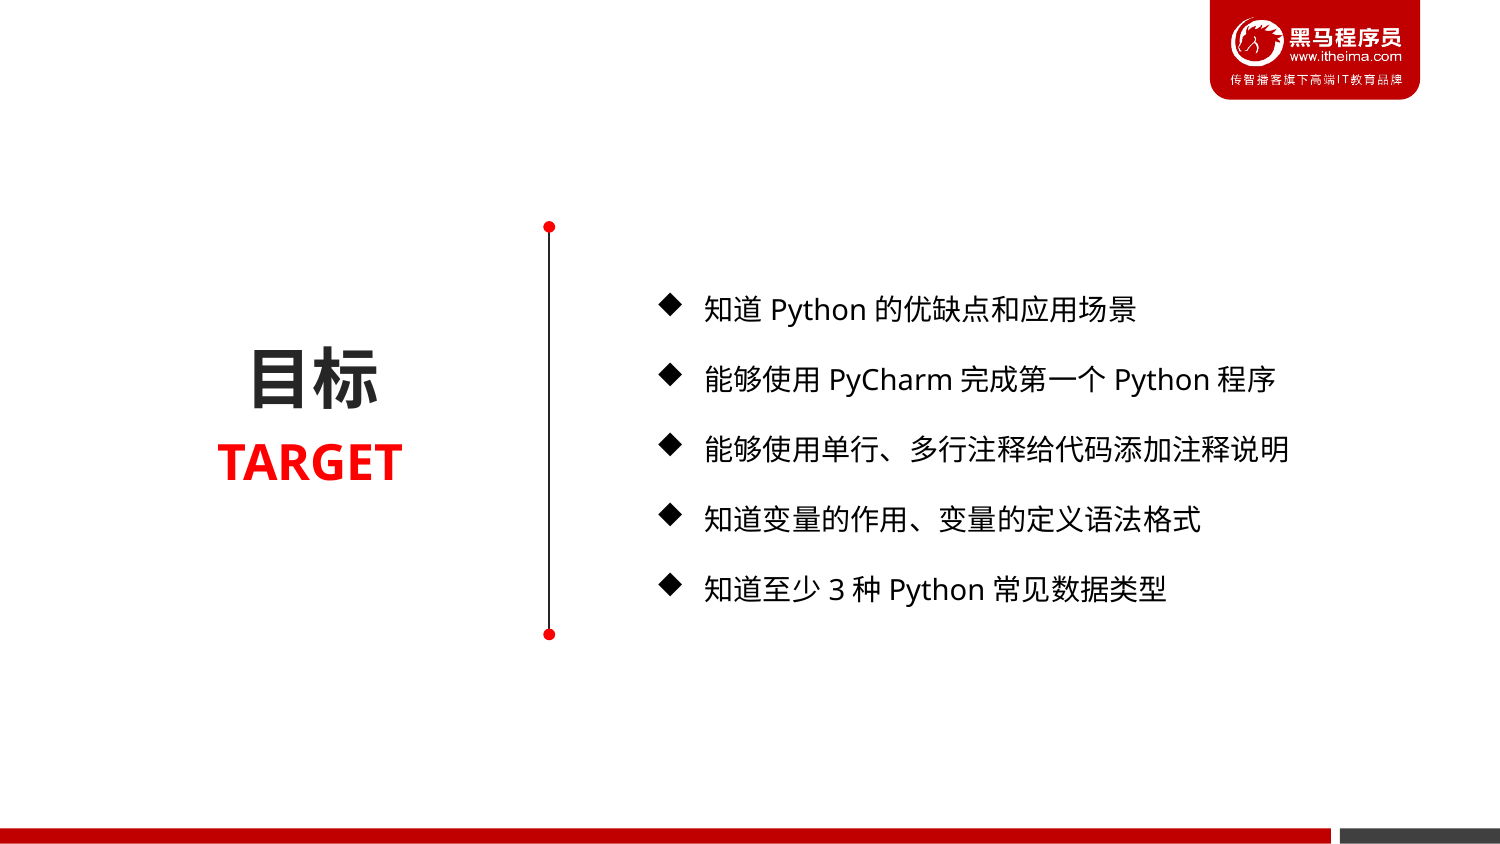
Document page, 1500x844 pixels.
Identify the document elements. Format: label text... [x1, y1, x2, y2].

text_box [541, 628, 558, 643]
text_box 知道Python的优缺点和应用场景 能够使用PyCharm完成第一个Python程序 能够使用单行、多行注释给代码添加注释说明 知道变量的作用、变量的定义语法格式 知道至少3种Python常见数据类型 [640, 248, 1306, 614]
picture [1212, 8, 1421, 94]
text_box 目标 [171, 315, 454, 449]
text_box TARGET [206, 422, 544, 507]
text_box [541, 219, 558, 234]
